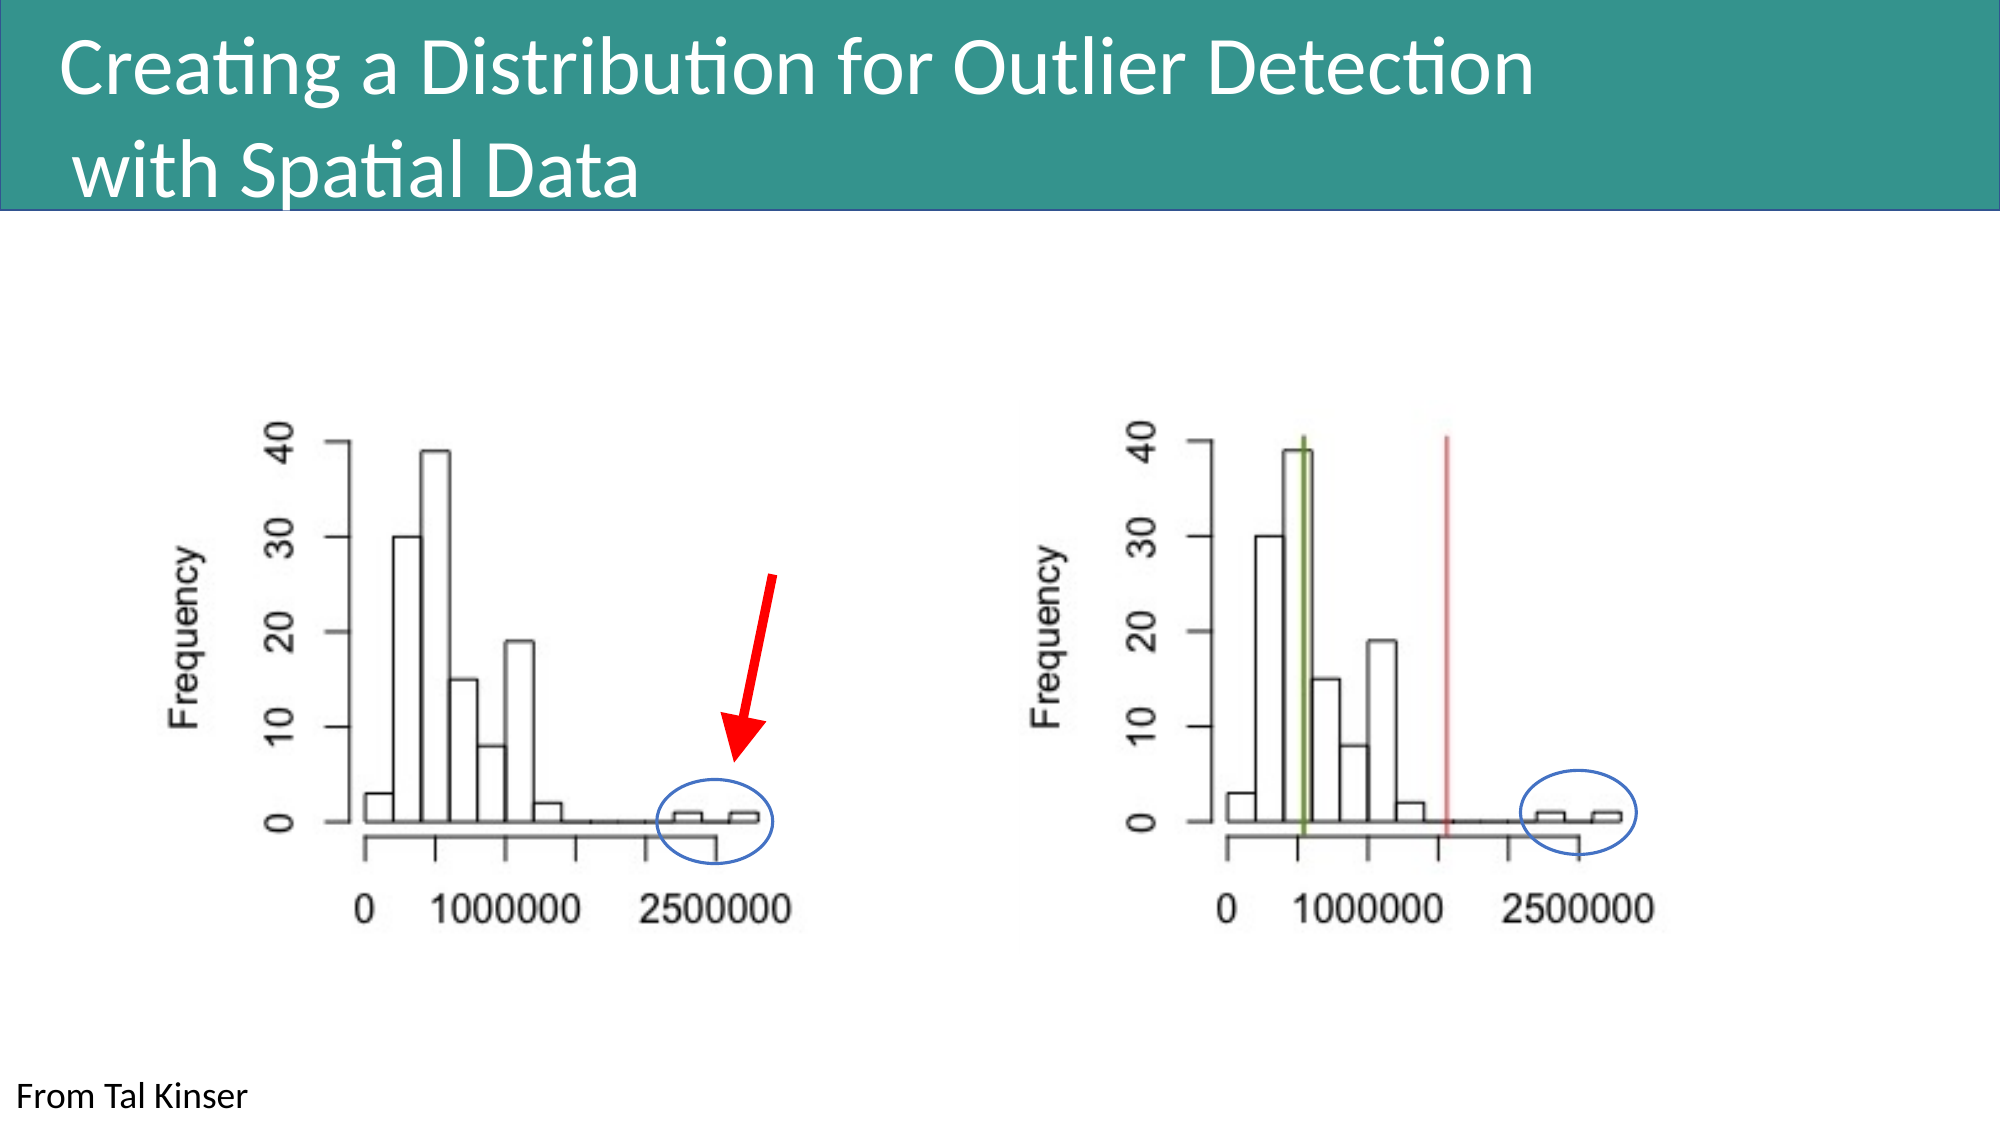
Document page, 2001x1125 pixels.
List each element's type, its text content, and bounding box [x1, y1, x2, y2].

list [156, 416, 874, 989]
text_box From Tal Kinser [1, 1063, 264, 1124]
picture [1018, 400, 1737, 954]
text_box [734, 574, 773, 763]
text_box Creating a Distribution for Outlier Detection with Spatial Data [0, 0, 2000, 211]
